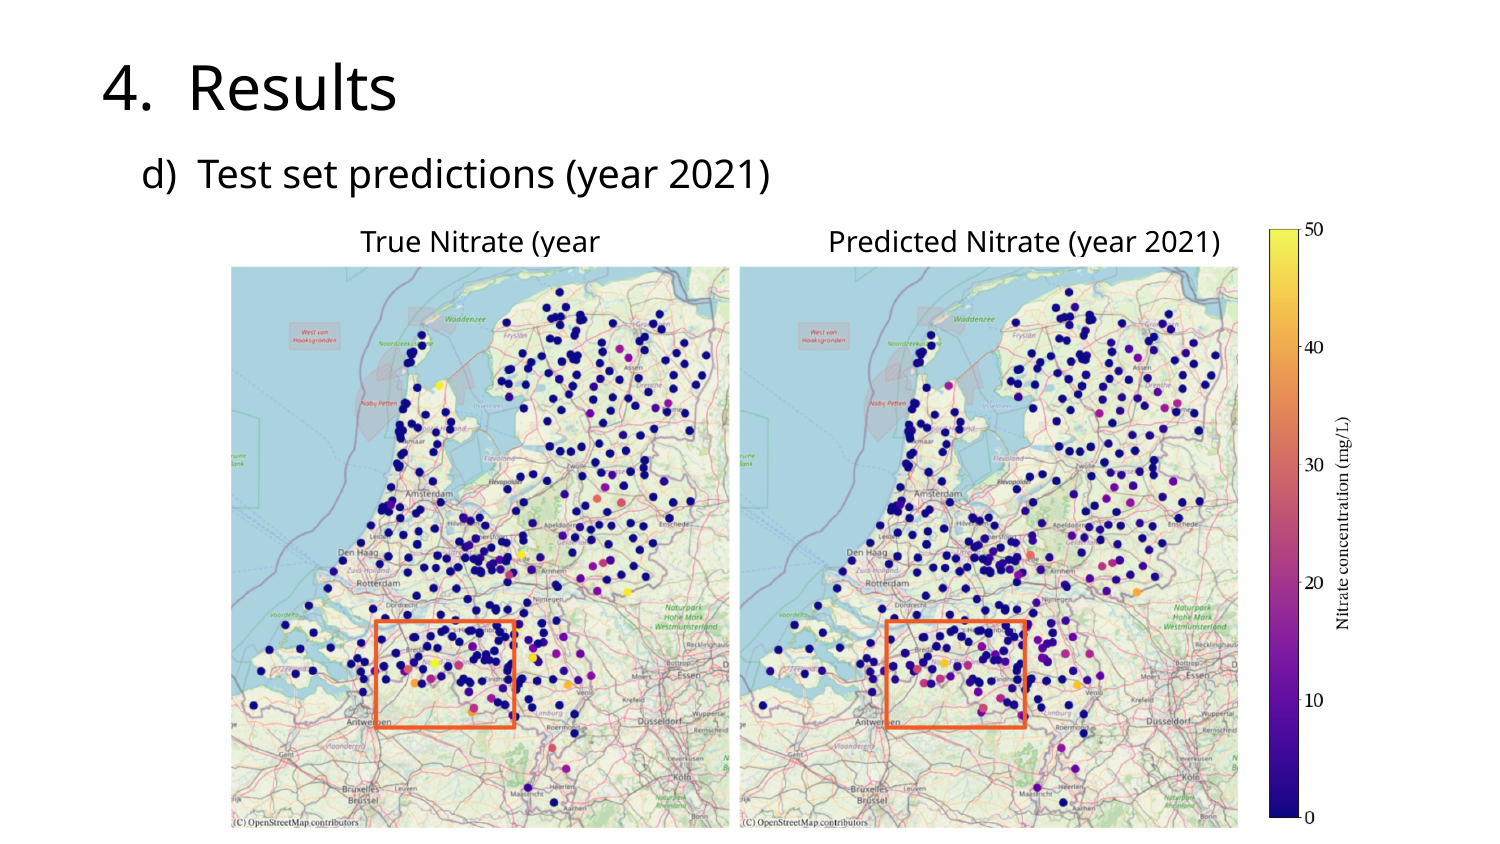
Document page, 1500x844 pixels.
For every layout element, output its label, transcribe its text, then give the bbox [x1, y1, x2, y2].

title d) Test set predictions (year 2021) [126, 133, 1248, 209]
title 4. Results [87, 32, 533, 134]
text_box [216, 208, 1366, 832]
